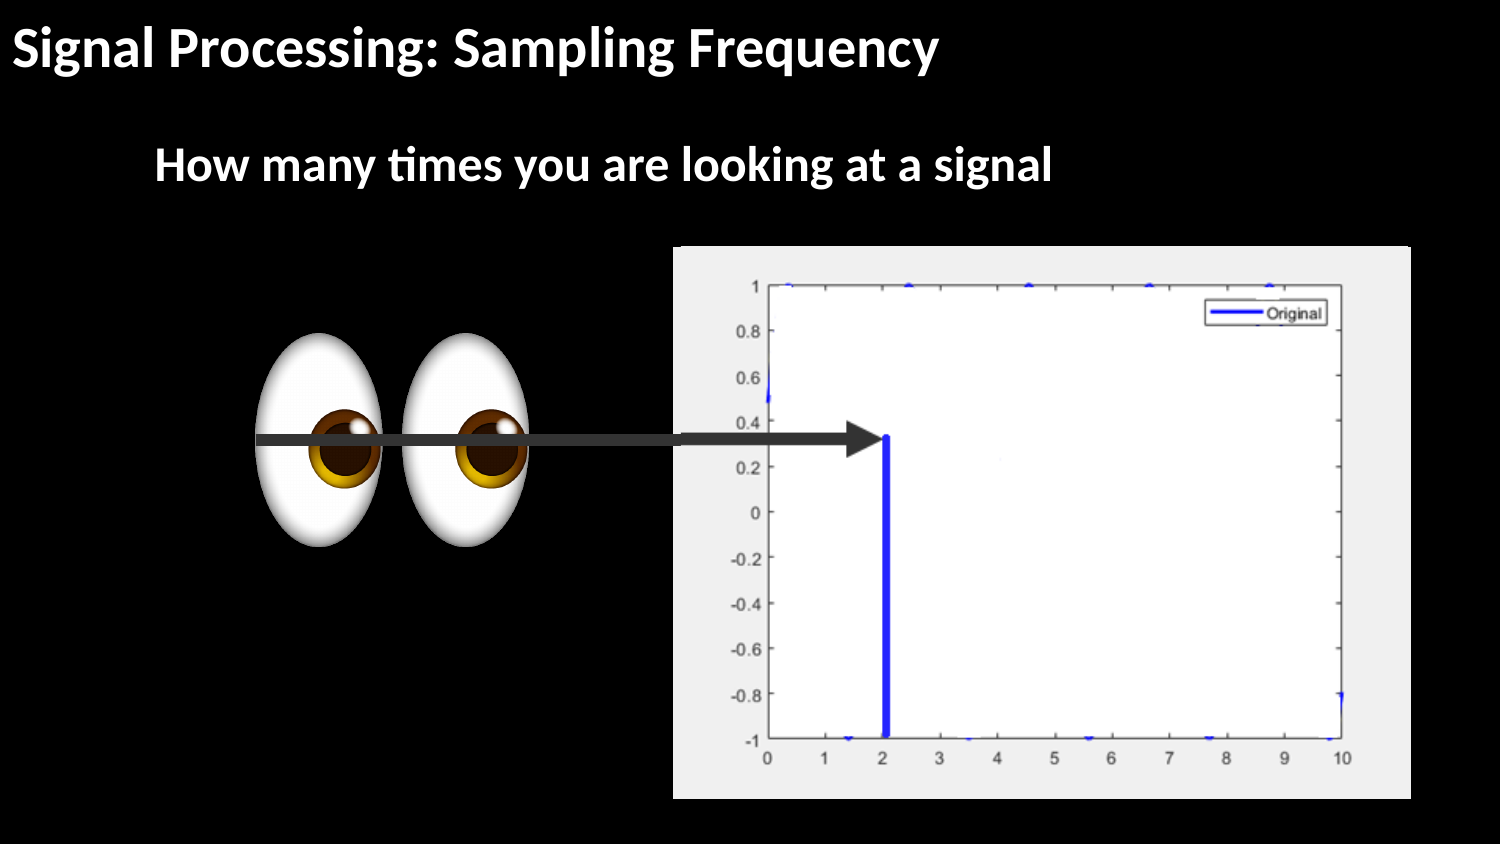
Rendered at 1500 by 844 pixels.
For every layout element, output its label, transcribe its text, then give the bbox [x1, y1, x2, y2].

list How many times you are looking at a signal [117, 131, 1267, 178]
picture [673, 245, 1411, 799]
title Signal Processing: Sampling Frequency [11, 8, 1466, 62]
picture [255, 333, 529, 547]
